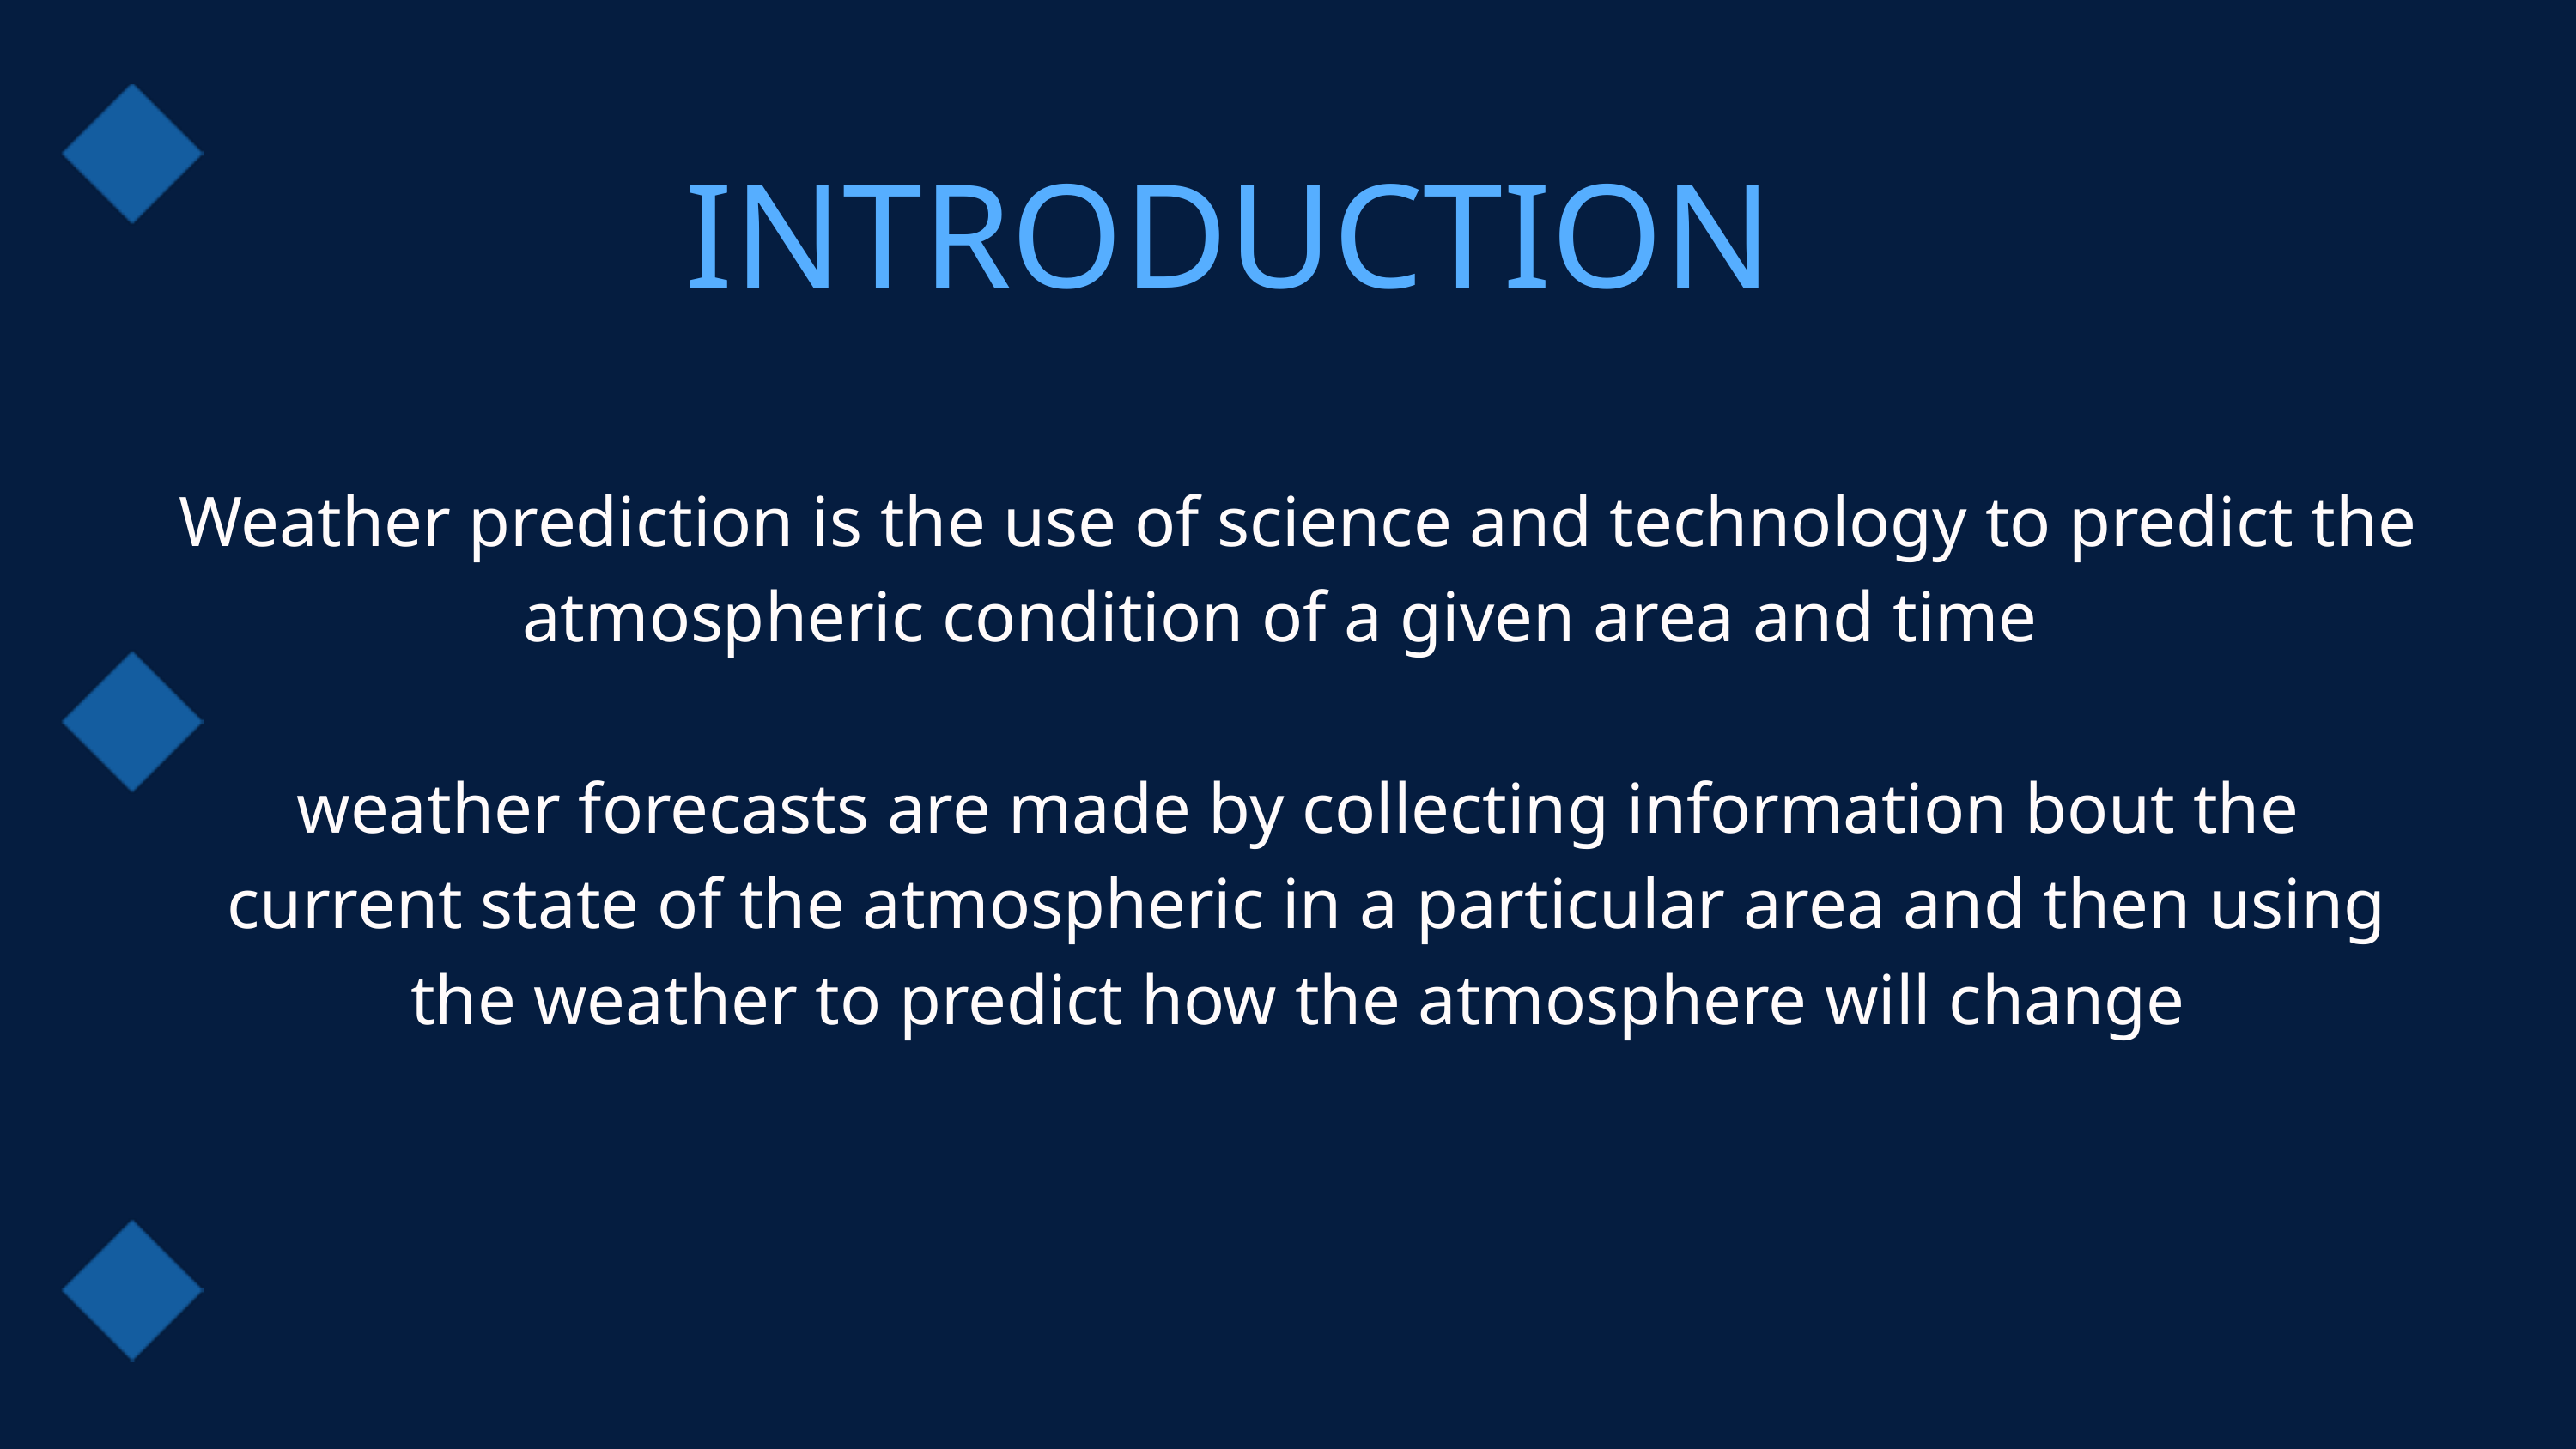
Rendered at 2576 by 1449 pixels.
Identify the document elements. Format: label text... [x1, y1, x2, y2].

text_box INTRODUCTION [653, 144, 1843, 318]
text_box Weather prediction is the use of science and technology to predict the atmospheric condition of a given area and time weather forecasts are made by collecting information bout the current state of the atmospheric in a particular area and then using the weather to predict how the atmosphere will change [144, 464, 2451, 1038]
text_box [0, 84, 204, 1363]
